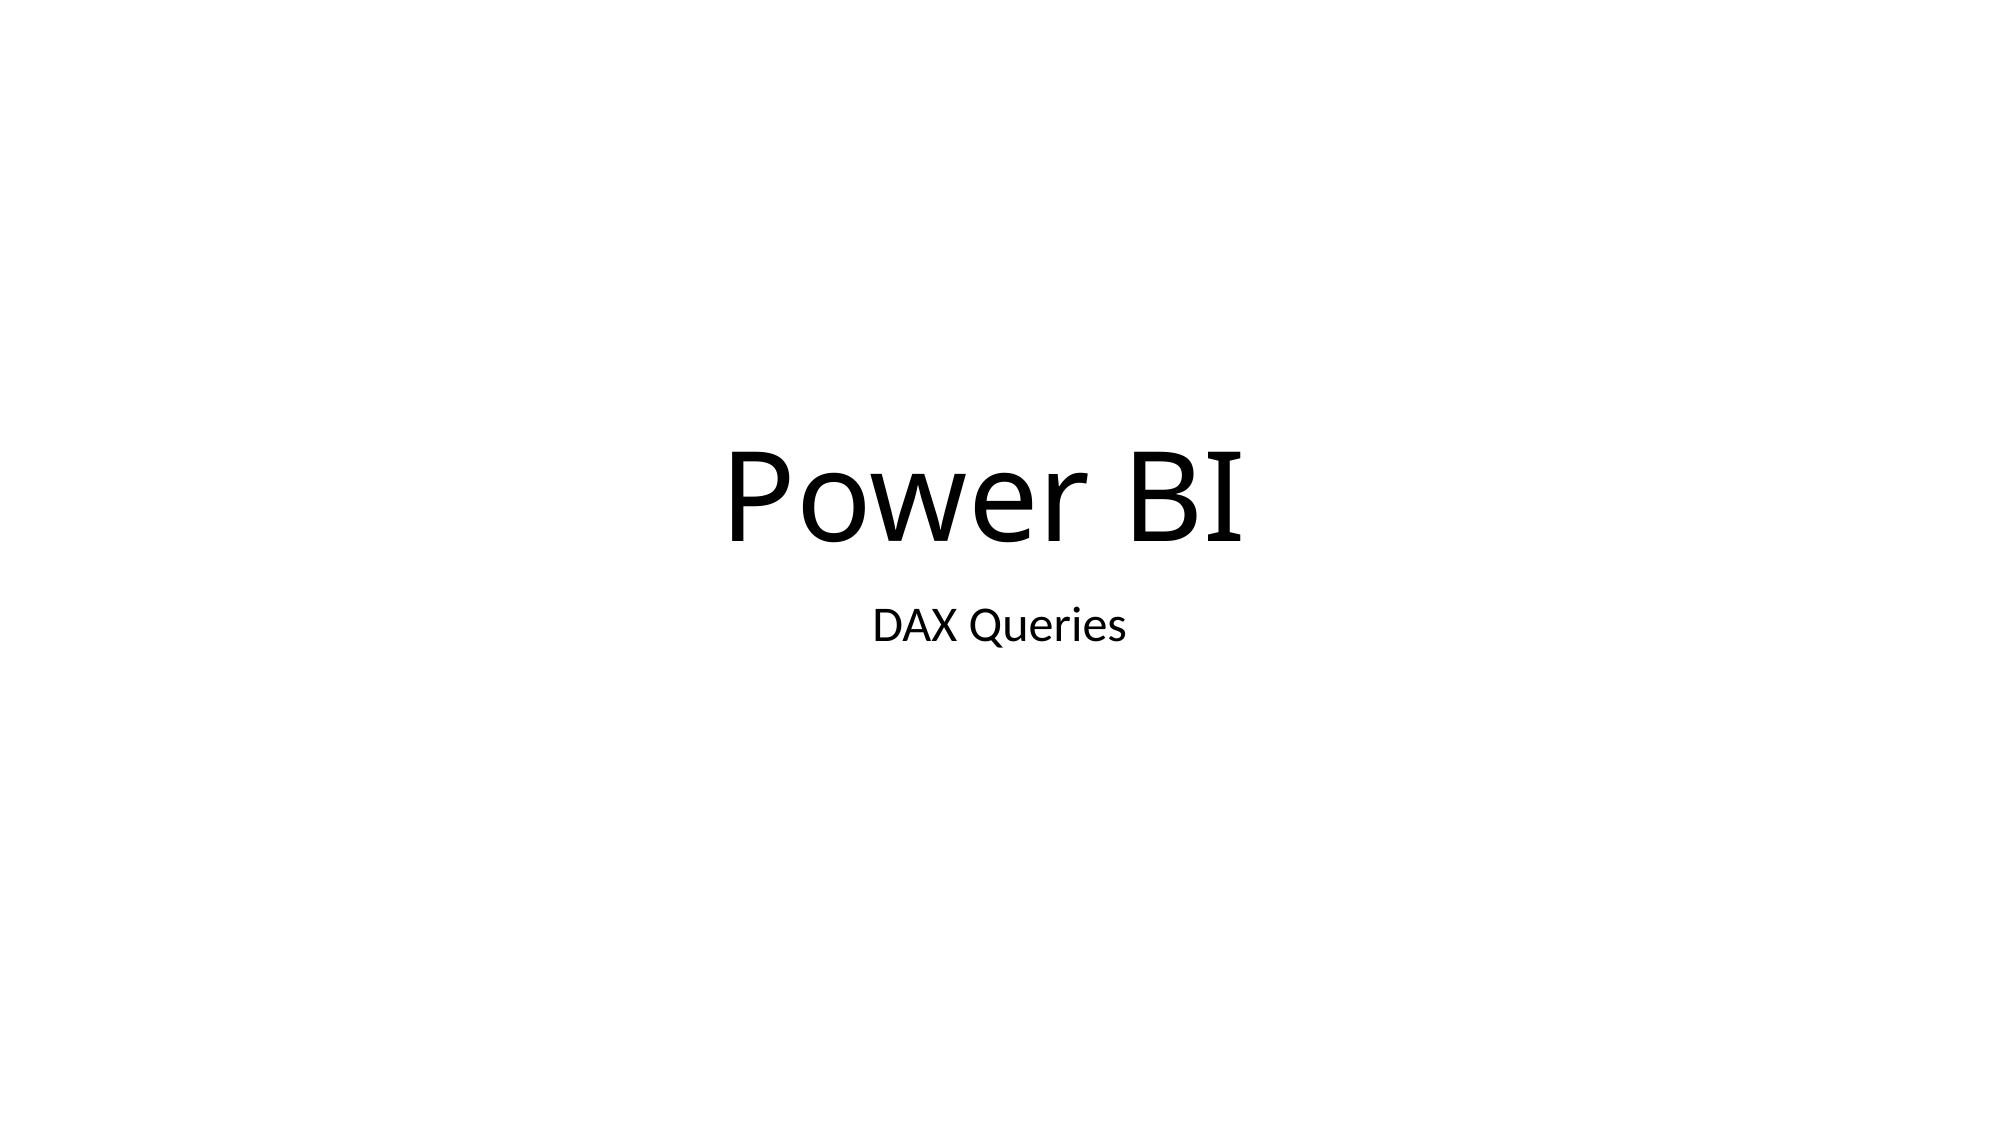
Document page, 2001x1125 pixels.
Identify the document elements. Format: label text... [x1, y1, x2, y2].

title Power BI [249, 184, 1750, 576]
subtitle DAX Queries [249, 590, 1750, 863]
